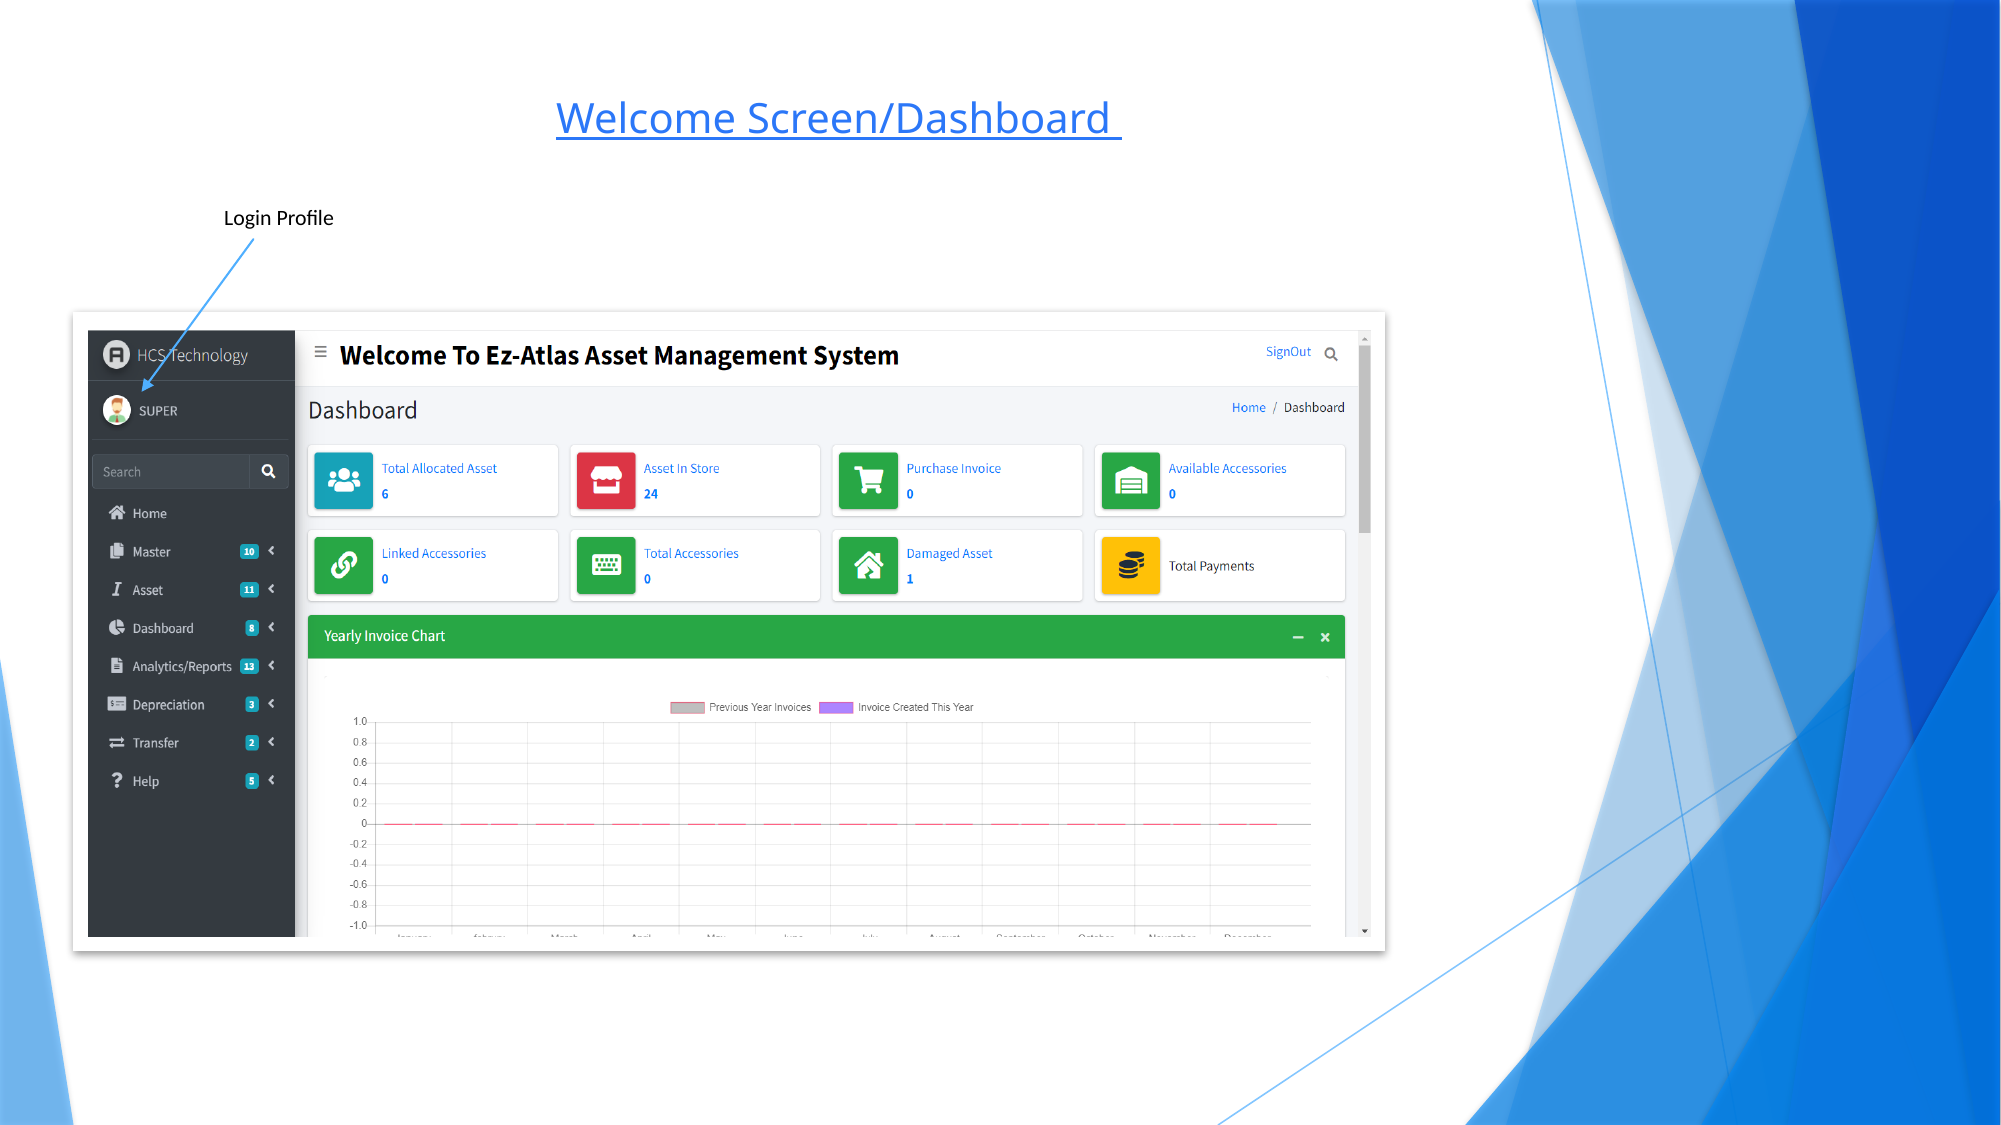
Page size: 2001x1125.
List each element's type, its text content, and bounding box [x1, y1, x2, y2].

text_box Login Profile [209, 196, 362, 238]
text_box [141, 238, 254, 393]
picture [87, 326, 1372, 938]
text_box Welcome Screen/Dashboard [541, 84, 1137, 150]
